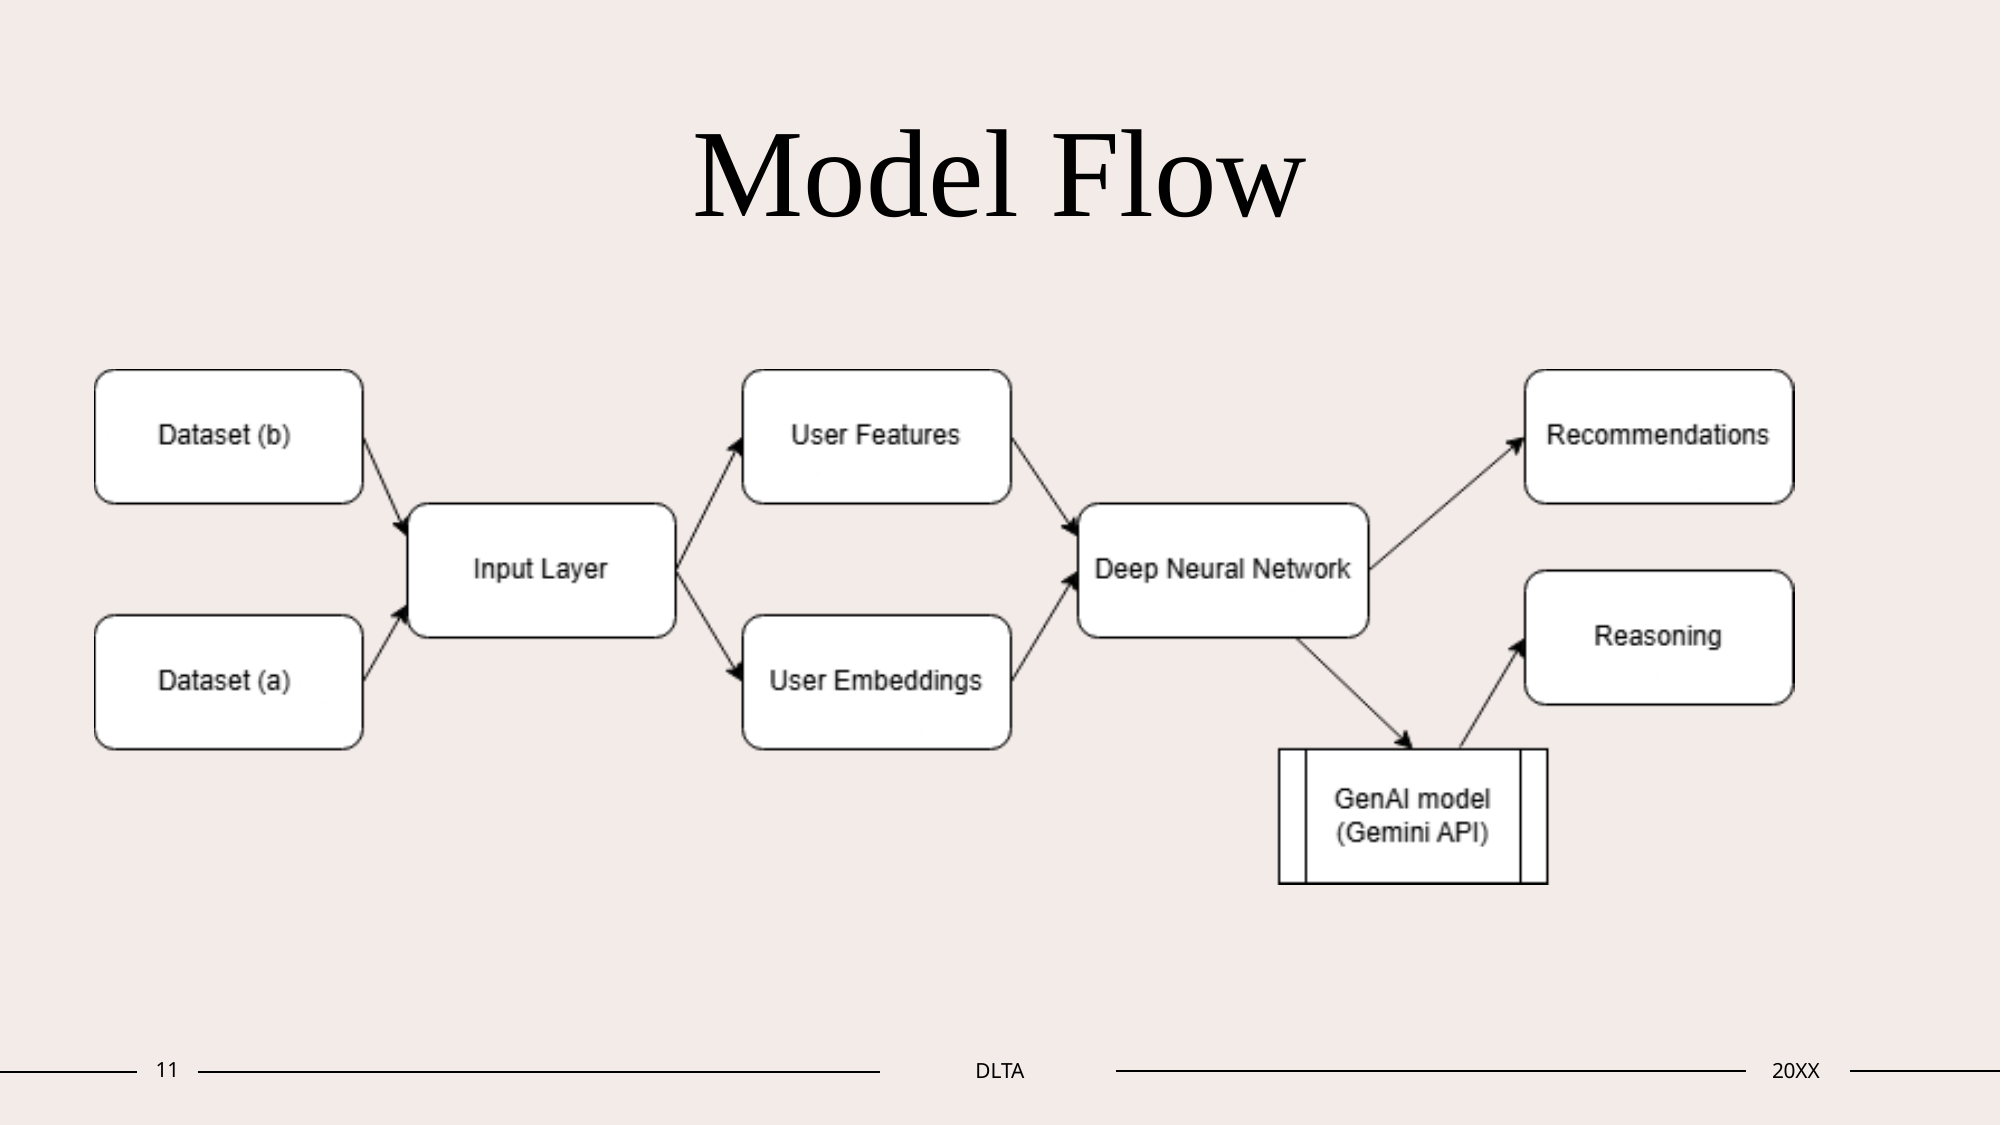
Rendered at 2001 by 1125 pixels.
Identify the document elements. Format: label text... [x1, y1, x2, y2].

slide_number 20XX [1743, 1050, 1849, 1091]
title Model Flow [187, 83, 1813, 251]
footer DLTA [879, 1050, 1120, 1091]
slide_number 11 [137, 1050, 198, 1091]
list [94, 369, 1795, 885]
